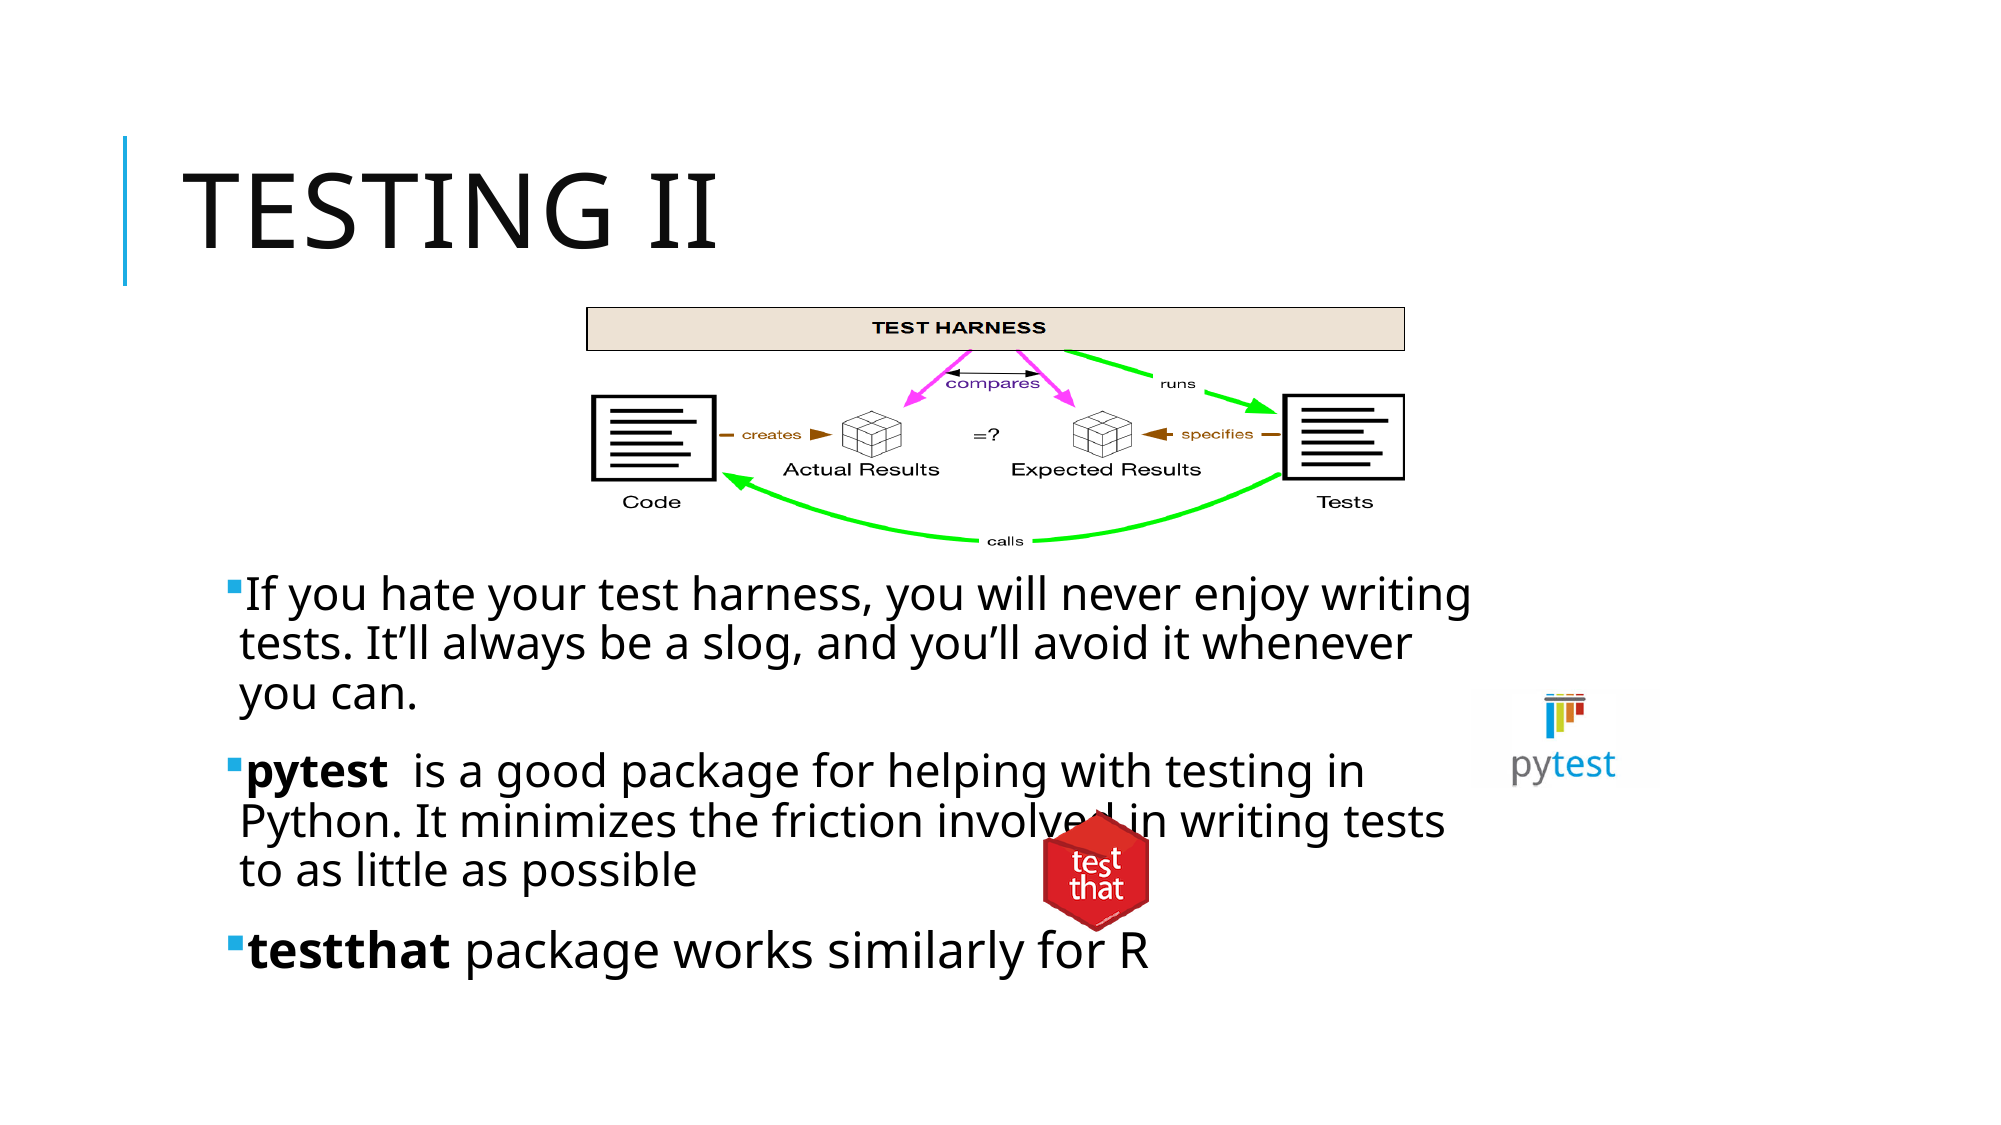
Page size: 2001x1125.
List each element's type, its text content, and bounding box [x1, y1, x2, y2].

picture [585, 306, 1412, 549]
title Testing II [168, 96, 1763, 342]
list If you hate your test harness, you will never enjoy writing tests. It’ll always be a slog, and you’ll avoid it whenever you can. pytest is a good package for helping with testing in Python. It minimizes the friction involved in writing tests to as little as possible testthat package works similarly for R [216, 563, 1511, 1055]
picture [1471, 688, 1660, 789]
picture [1042, 809, 1150, 933]
